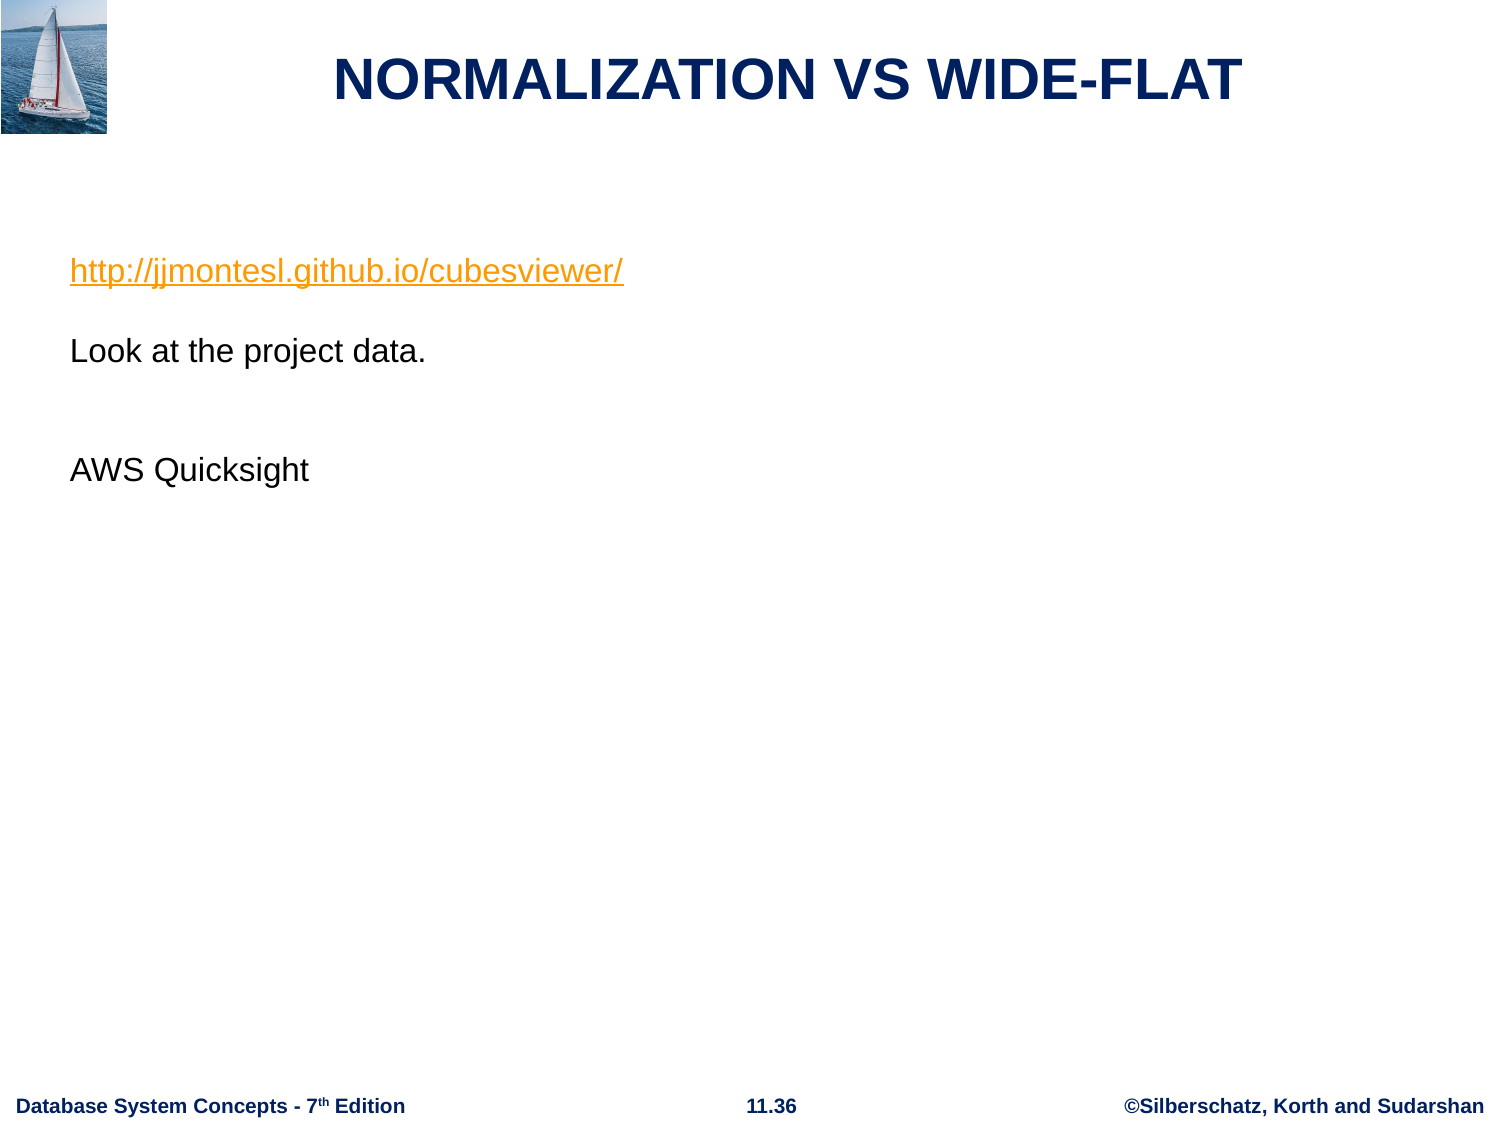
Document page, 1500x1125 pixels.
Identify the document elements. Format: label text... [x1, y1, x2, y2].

text_box http://jjmontesl.github.io/cubesviewer/ Look at the project data. AWS Quicksight [55, 241, 940, 616]
picture [1, 0, 107, 134]
title NORMALIZATION VS WIDE-FLAT [125, 18, 1452, 120]
